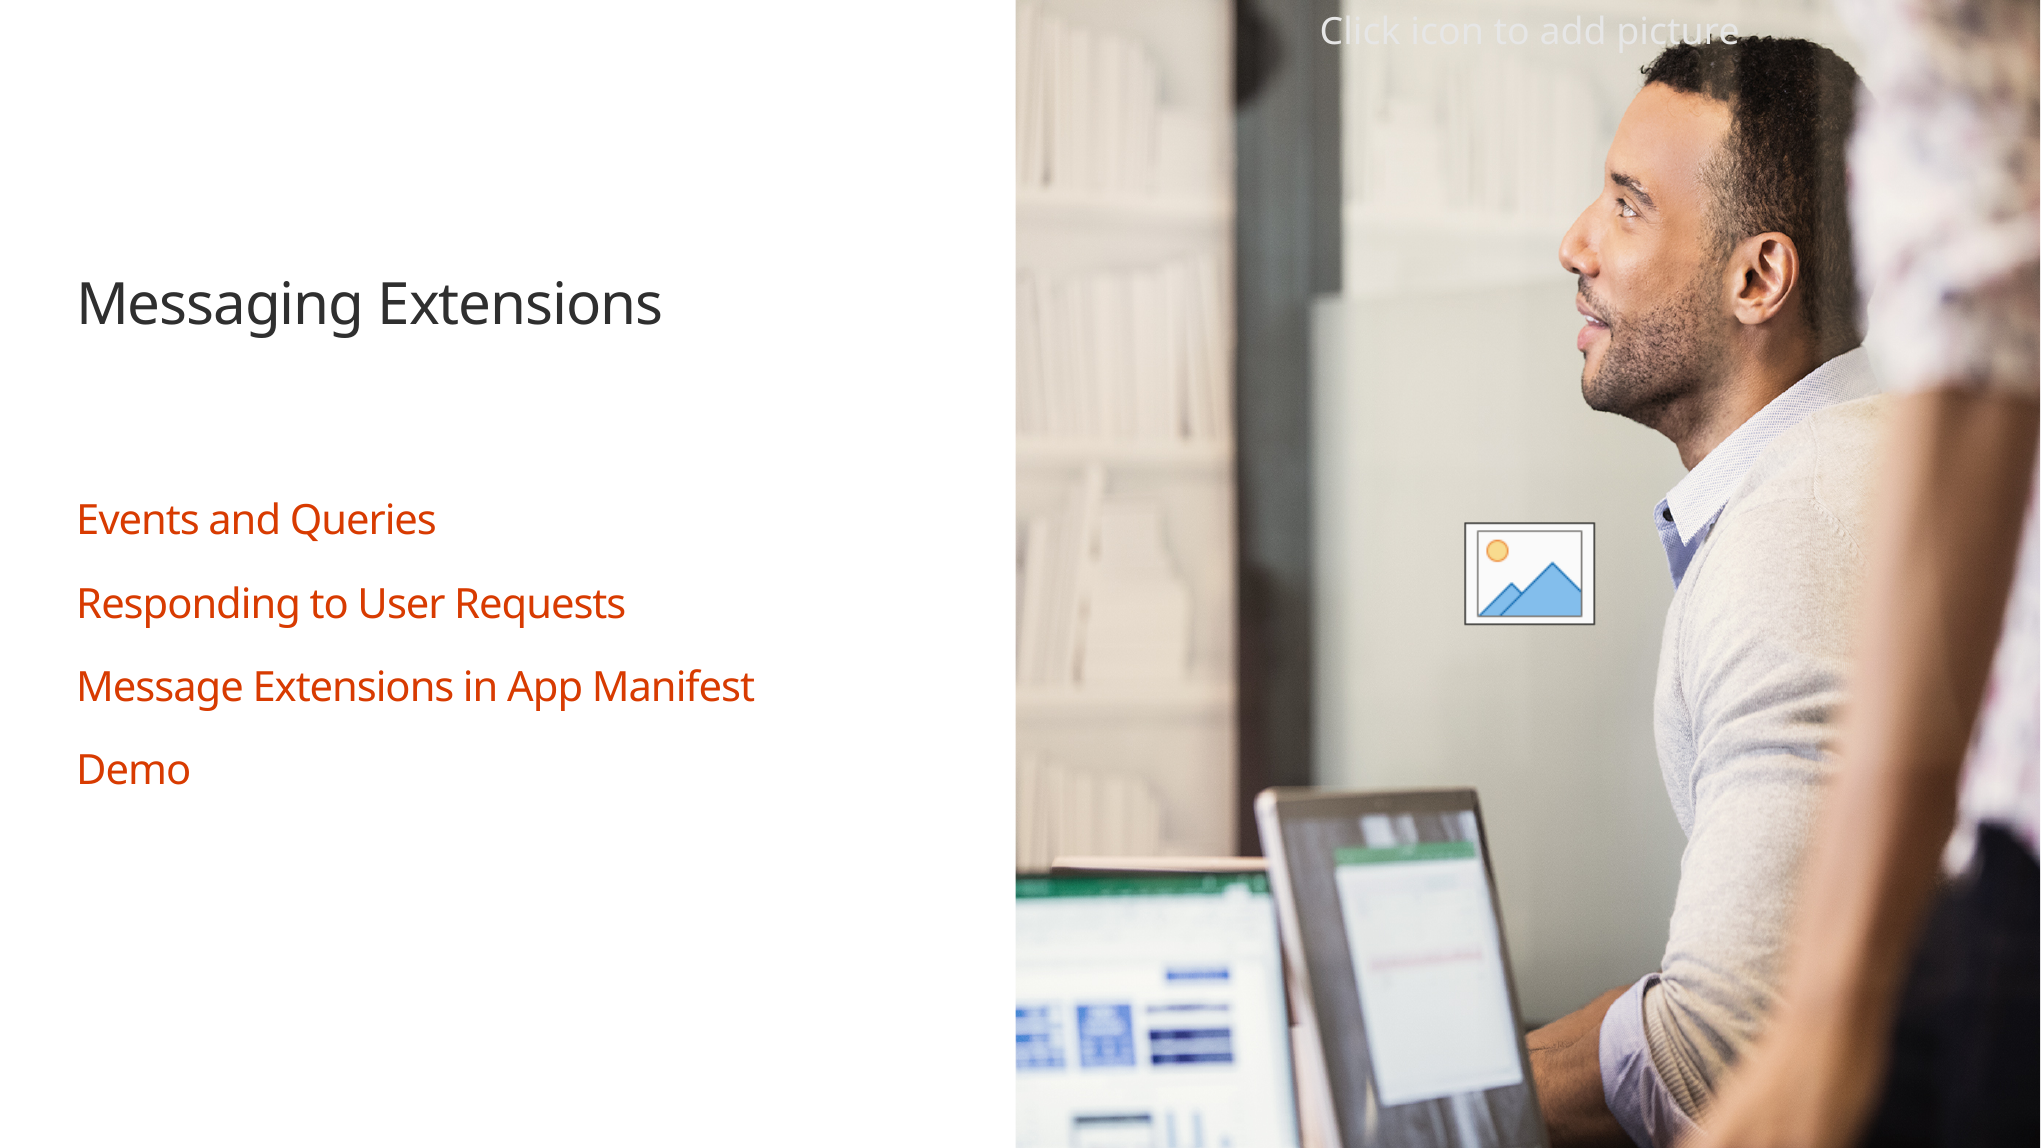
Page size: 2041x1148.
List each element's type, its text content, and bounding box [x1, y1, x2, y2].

list Events and Queries Responding to User Requests Message Extensions in App Manifest Demo [76, 468, 949, 621]
title Messaging Extensions [76, 147, 949, 338]
picture [1015, 0, 2041, 1148]
